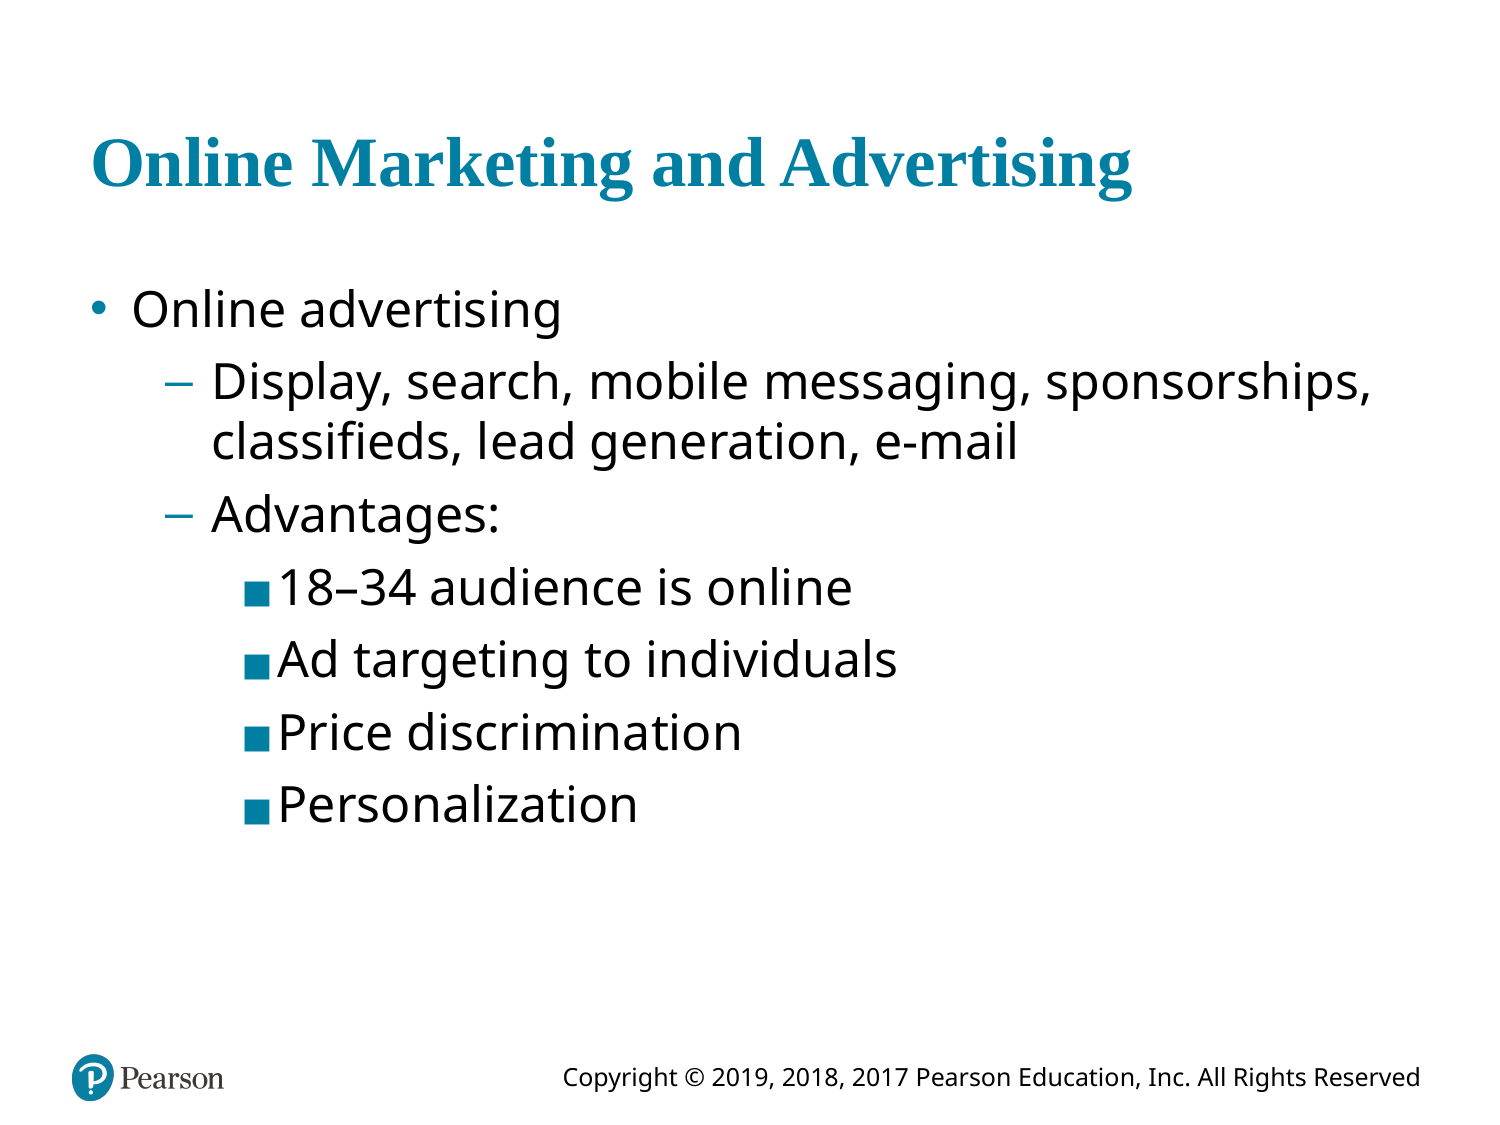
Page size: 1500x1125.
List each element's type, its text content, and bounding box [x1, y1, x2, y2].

picture [72, 1087, 83, 1101]
picture [80, 1063, 106, 1088]
picture [72, 1054, 88, 1070]
list Online advertising Display, search, mobile messaging, sponsorships, classifieds, lead generation, e-mail Advantages: 18–34 audience is online Ad targeting to individuals Price discrimination Personalization [75, 262, 1425, 854]
title Online Marketing and Advertising [75, 35, 1425, 216]
picture [98, 1054, 224, 1101]
